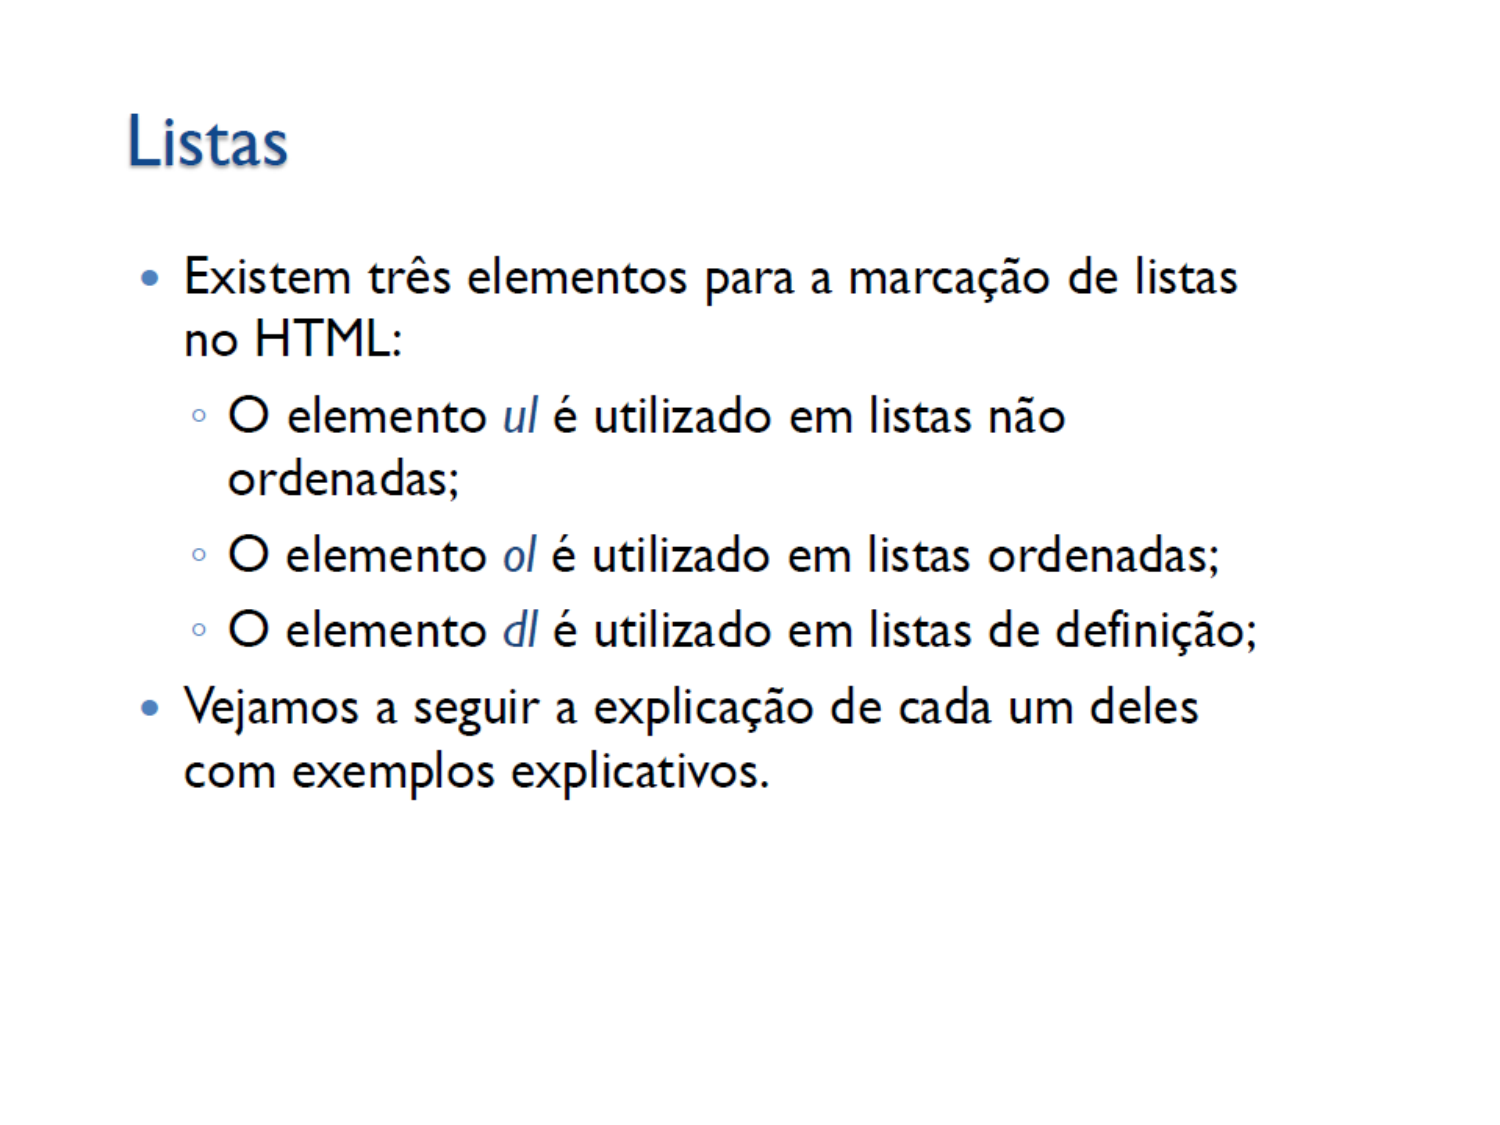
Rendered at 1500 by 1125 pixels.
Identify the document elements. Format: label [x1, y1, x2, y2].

picture [88, 77, 1308, 891]
